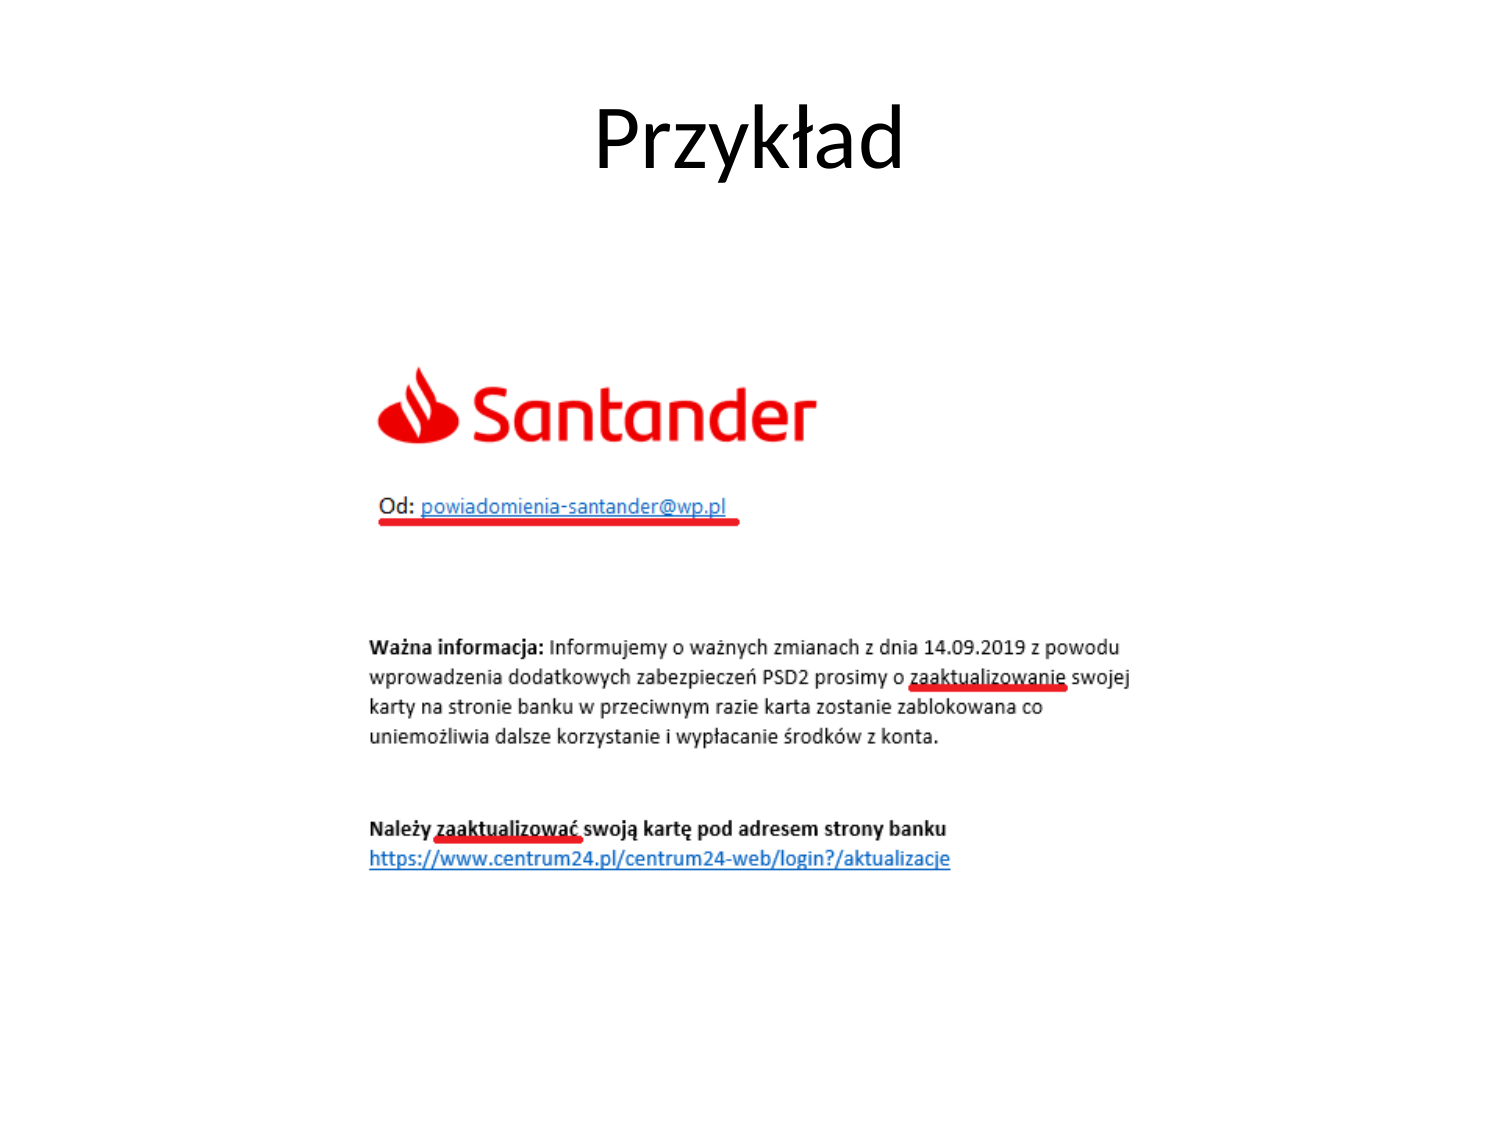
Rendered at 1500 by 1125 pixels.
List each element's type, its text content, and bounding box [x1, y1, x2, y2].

title Przykład [75, 45, 1425, 233]
picture [345, 348, 1155, 919]
